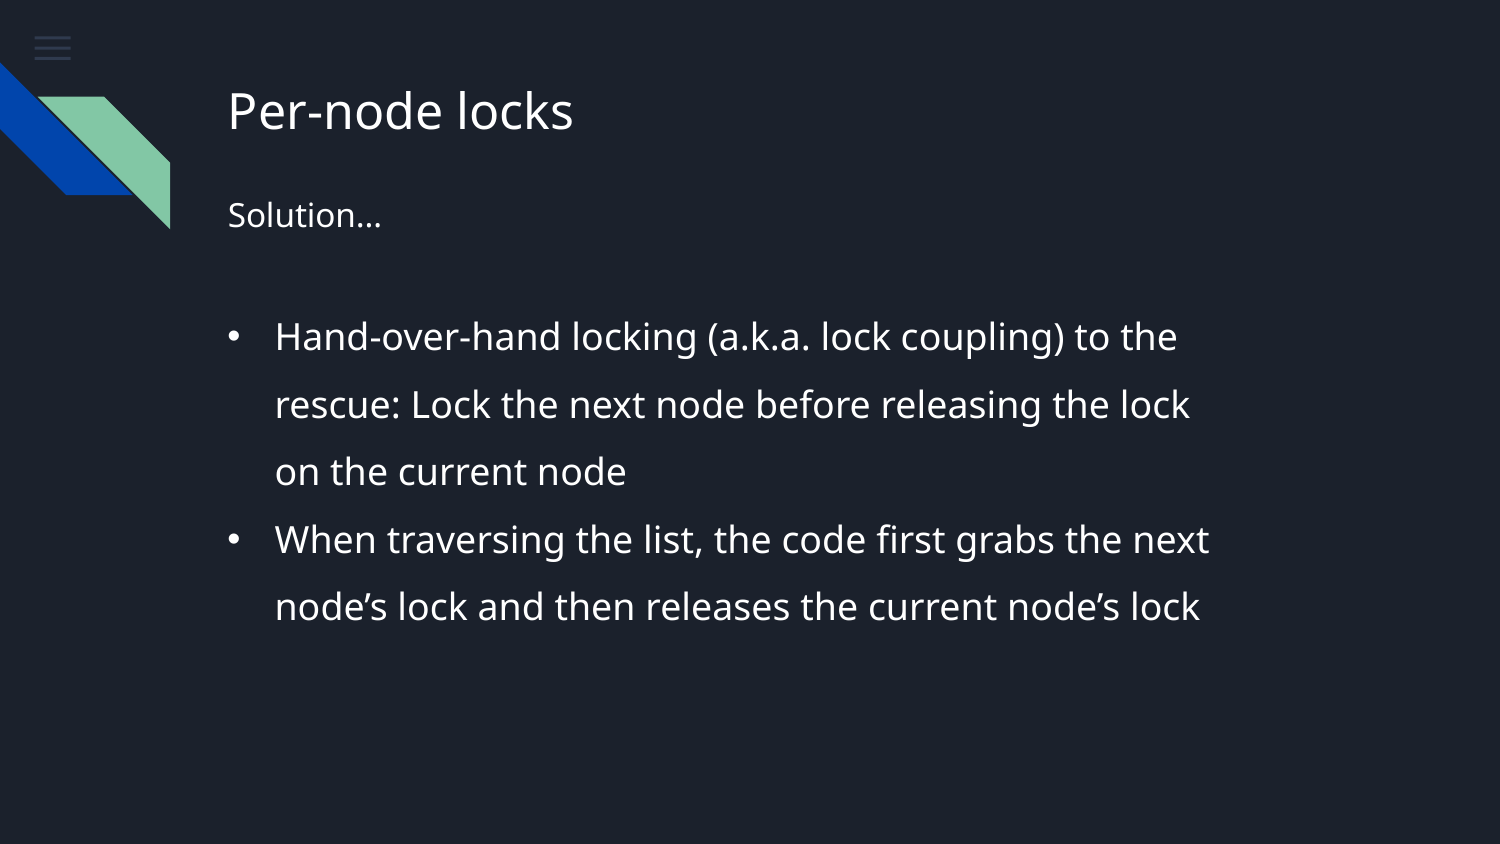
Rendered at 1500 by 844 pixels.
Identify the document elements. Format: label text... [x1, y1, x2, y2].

text_box Solution… [213, 186, 398, 242]
text_box Hand-over-hand locking (a.k.a. lock coupling) to the rescue: Lock the next node before releasing the lock on the current node When traversing the list, the code first grabs the next node’s lock and then releases the current node’s lock [212, 283, 1253, 681]
title Per-node locks [212, 64, 1368, 215]
